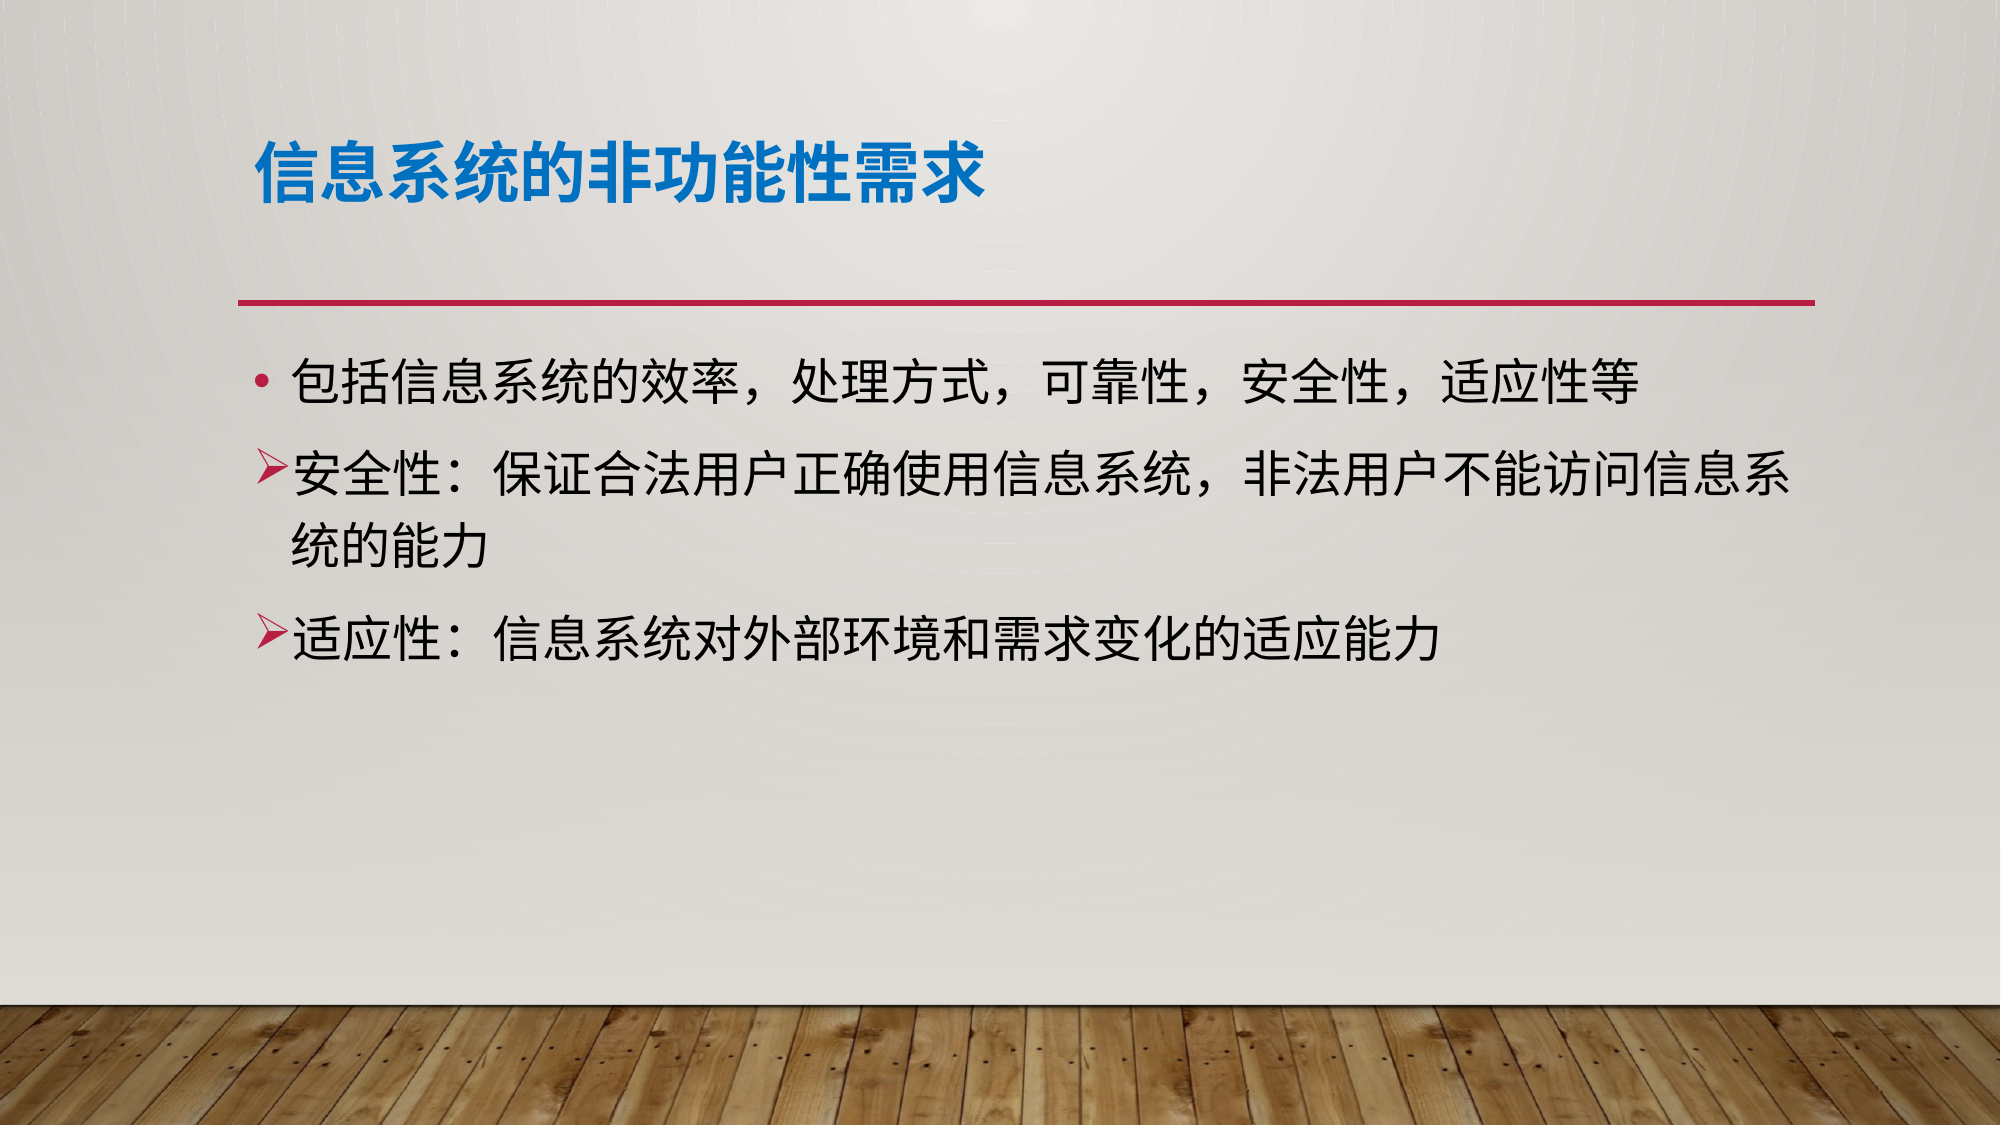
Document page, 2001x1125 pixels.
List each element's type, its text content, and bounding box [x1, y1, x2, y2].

list 包括信息系统的效率，处理方式，可靠性，安全性，适应性等 安全性：保证合法用户正确使用信息系统，非法用户不能访问信息系统的能力 适应性：信息系统对外部环境和需求变化的适应能力 [238, 330, 1814, 993]
title 信息系统的非功能性需求 [238, 131, 1814, 305]
picture [0, 1005, 2000, 1125]
